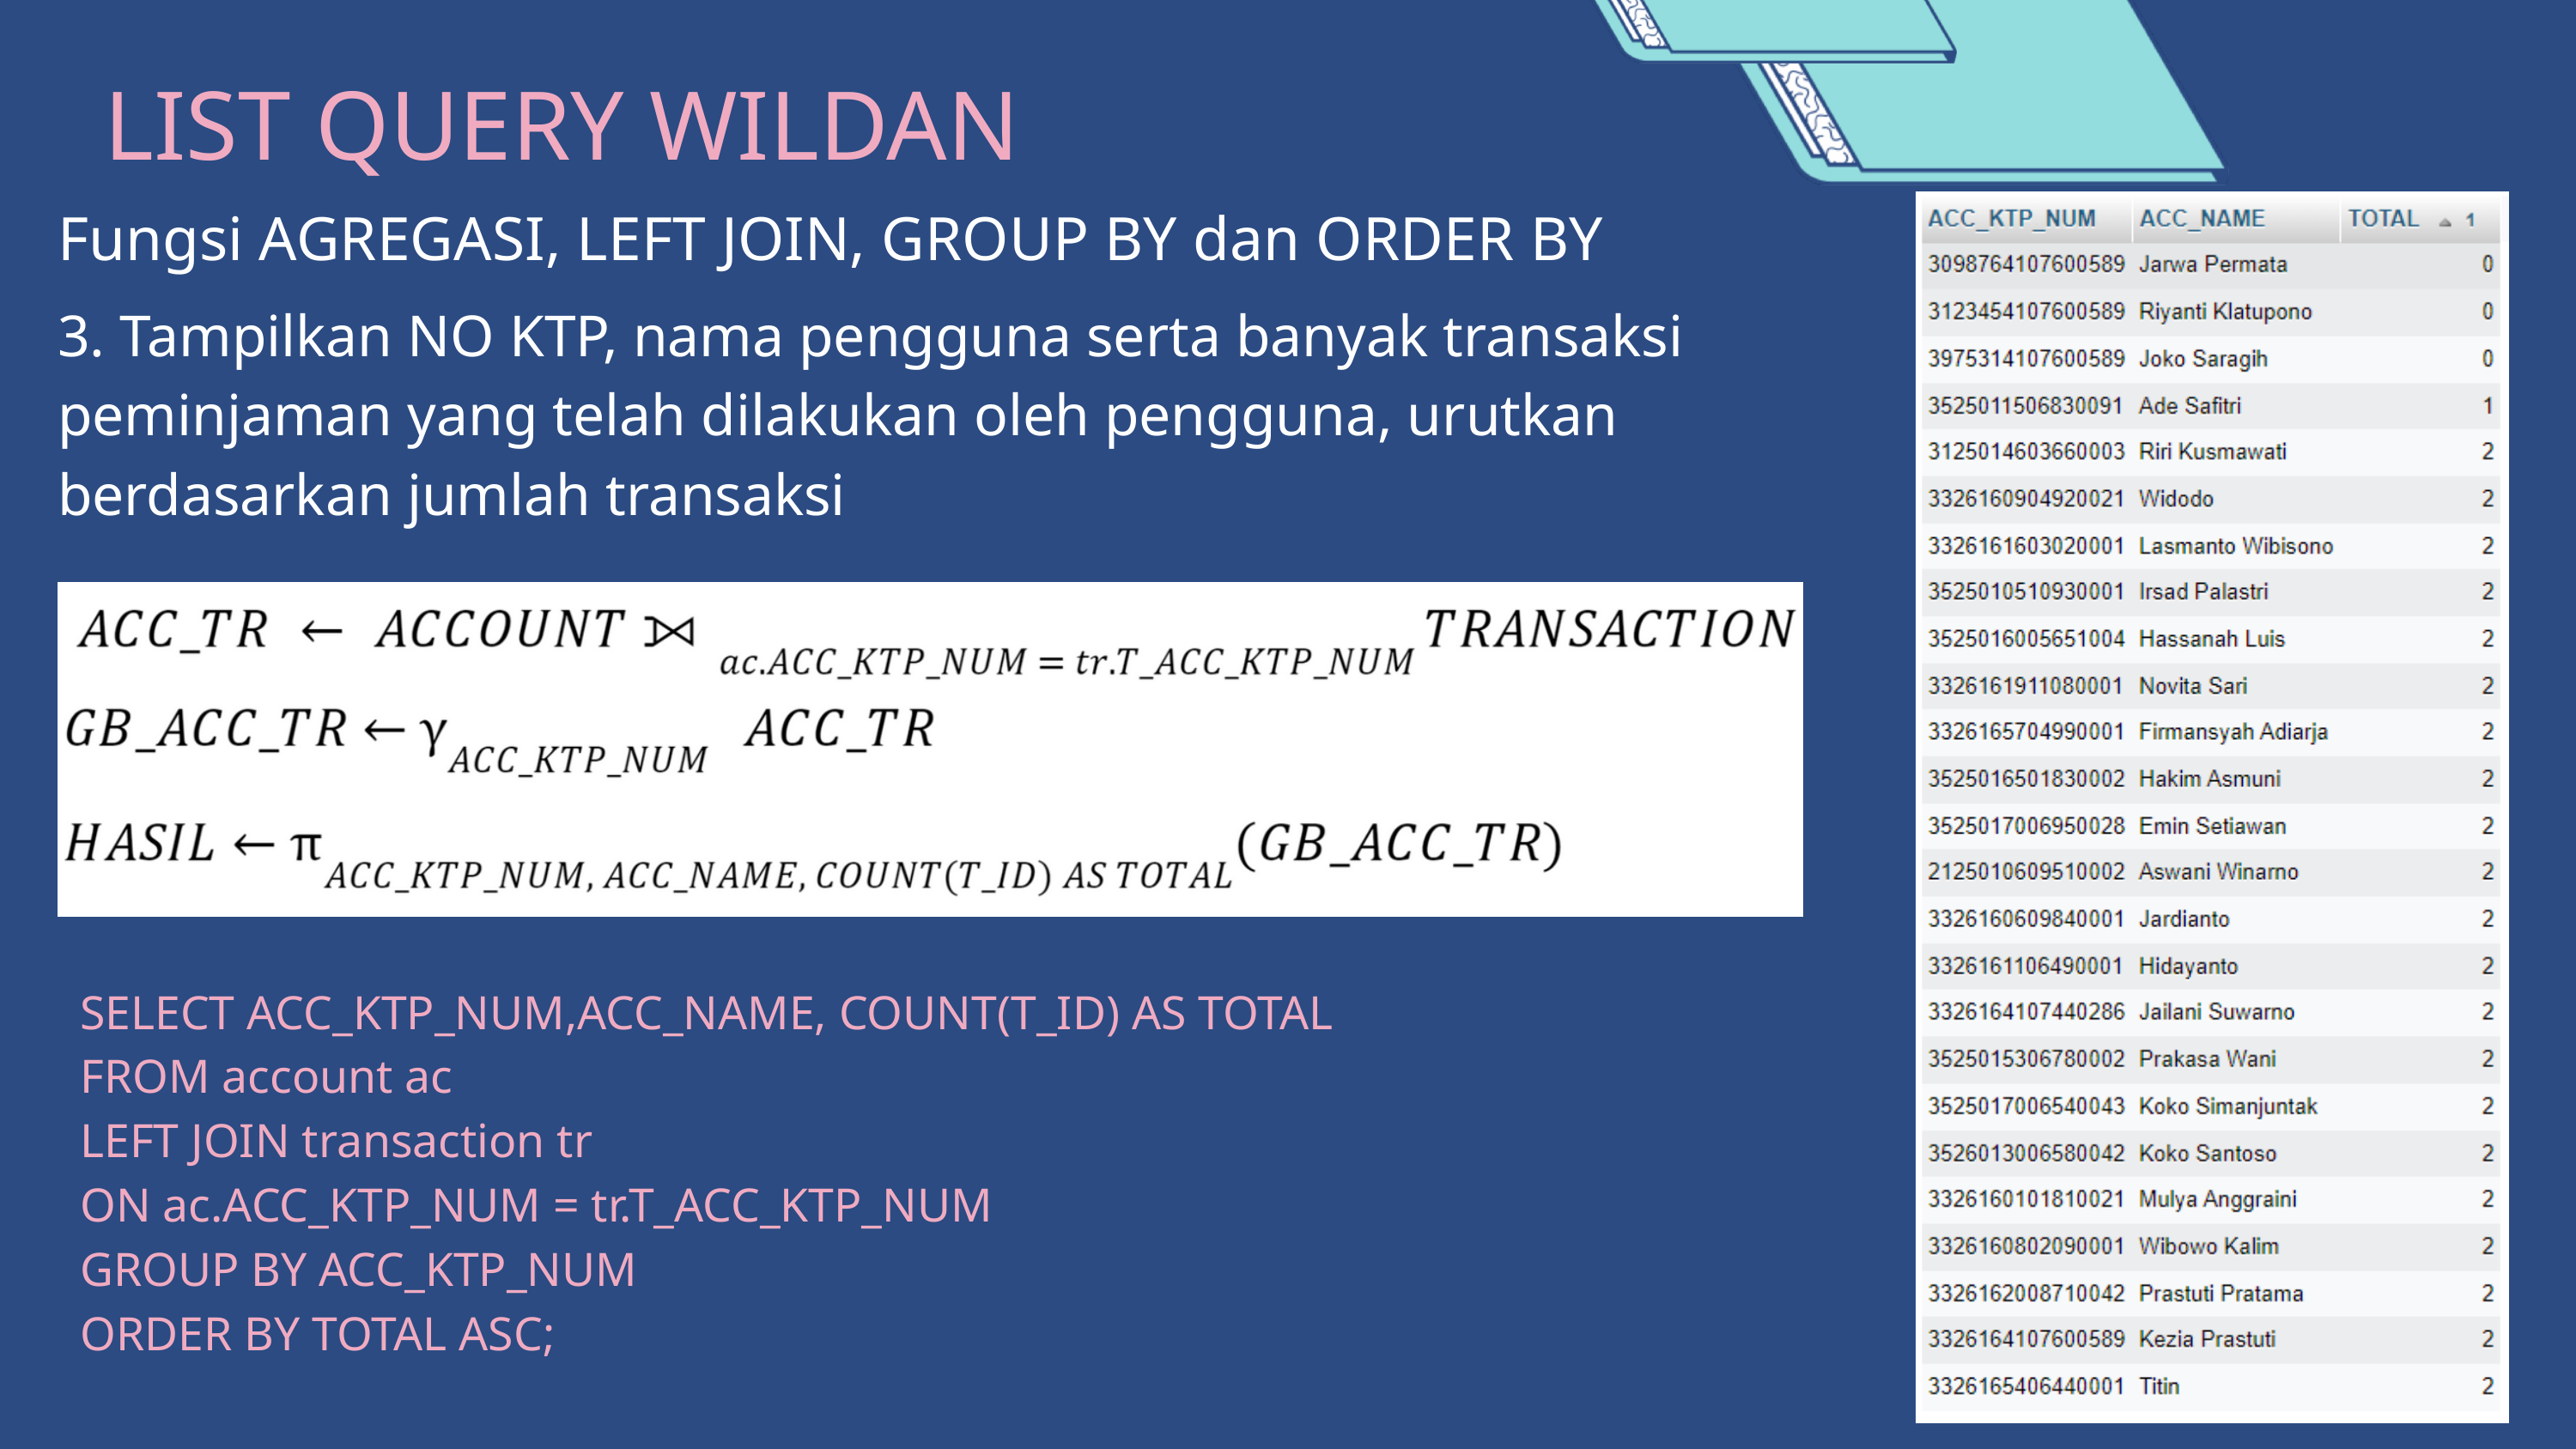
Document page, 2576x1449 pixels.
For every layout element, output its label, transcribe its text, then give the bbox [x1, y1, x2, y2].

text_box SELECT ACC_KTP_NUM,ACC_NAME, COUNT(T_ID) AS TOTAL FROM account ac LEFT JOIN transaction tr ON ac.ACC_KTP_NUM = tr.T_ACC_KTP_NUM GROUP BY ACC_KTP_NUM ORDER BY TOTAL ASC; [80, 973, 1429, 1360]
picture [57, 582, 1803, 917]
text_box LIST QUERY WILDAN [58, 46, 1067, 179]
text_box Fungsi AGREGASI, LEFT JOIN, GROUP BY dan ORDER BY [58, 189, 1590, 273]
text_box 3. Tampilkan NO KTP, nama pengguna serta banyak transaksi peminjaman yang telah dilakukan oleh pengguna, urutkan berdasarkan jumlah transaksi [58, 288, 1911, 527]
picture [1396, 0, 2509, 1424]
